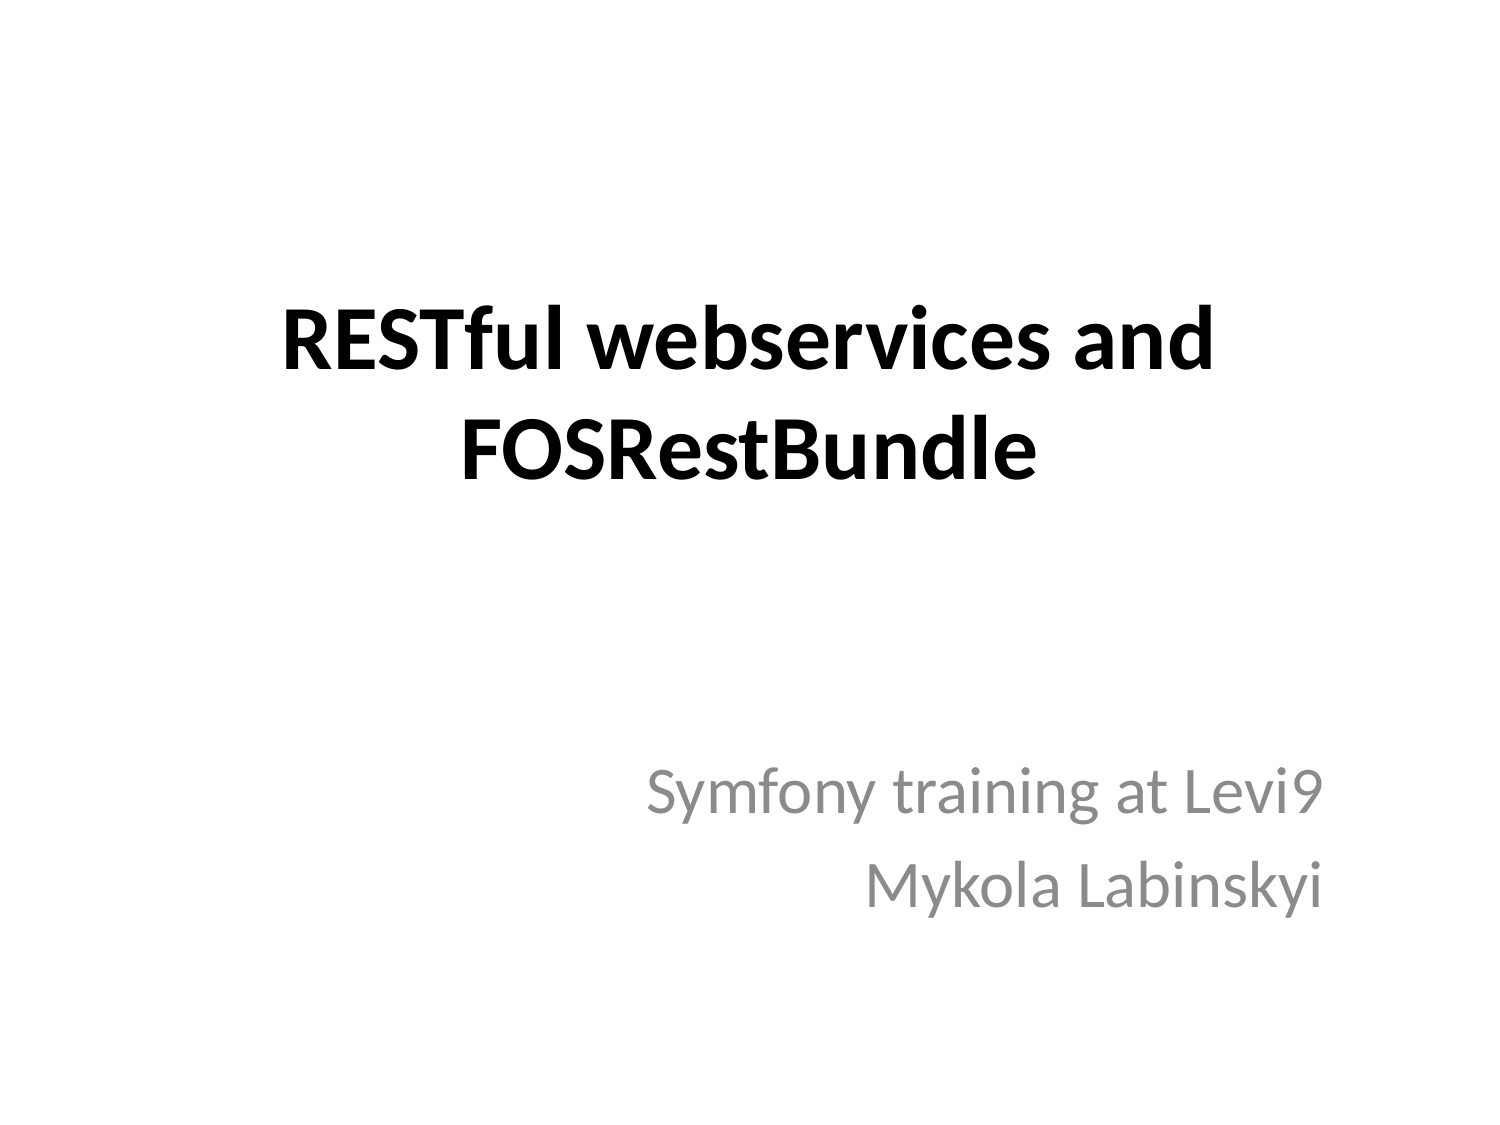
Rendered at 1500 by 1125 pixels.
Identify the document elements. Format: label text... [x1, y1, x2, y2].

title RESTful webservices and FOSRestBundle [112, 267, 1388, 509]
subtitle Symfony training at Levi9 Mykola Labinskyi [289, 739, 1340, 1028]
